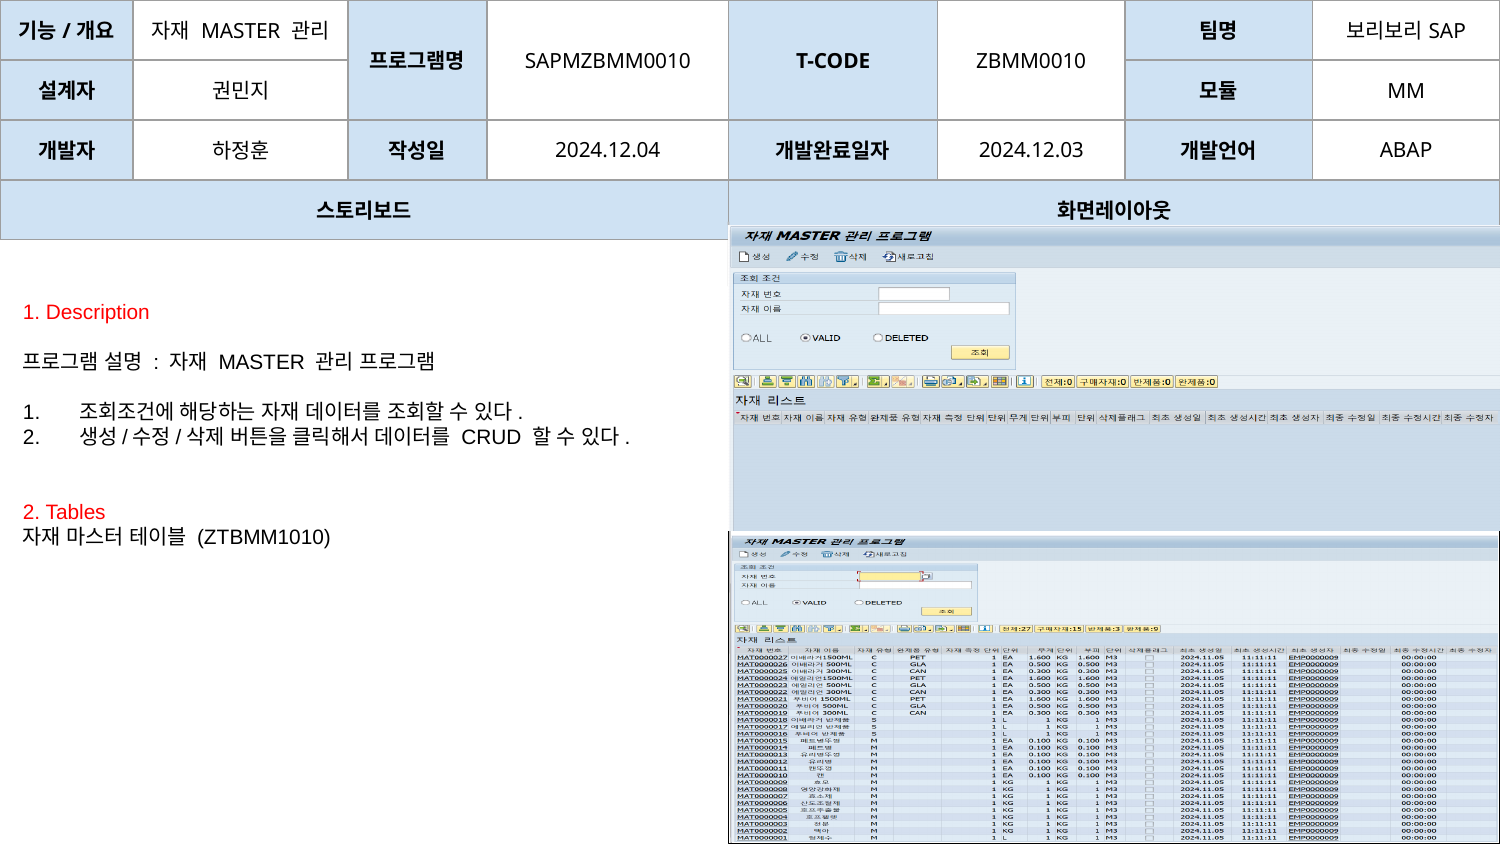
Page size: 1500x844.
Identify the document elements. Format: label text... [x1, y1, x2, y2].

table_header SAPMZBMM0010 [488, 1, 728, 119]
table_cell ABAP [1313, 121, 1499, 179]
table_cell 작성일 [349, 121, 486, 179]
table_cell 하정훈 [134, 121, 347, 179]
table_cell 모듈 [1126, 61, 1312, 119]
picture [728, 224, 1500, 532]
table_header 팀명 [1126, 1, 1312, 59]
table_header 자재 MASTER 관리 [134, 1, 347, 59]
table_header 프로그램명 [349, 1, 486, 119]
table_header ZBMM0010 [938, 1, 1124, 119]
table_cell 권민지 [134, 61, 347, 119]
table_cell 개발자 [1, 121, 132, 179]
table_cell 설계자 [1, 61, 132, 119]
table_header 기능/개요 [1, 1, 132, 59]
table_cell 스토리보드 [1, 181, 728, 239]
text_box 1. Description 프로그램 설명 : 자재 MASTER 관리 프로그램 조회조건에 해당하는 자재 데이터를 조회할 수 있다. 생성/수정/삭제 버튼을 클릭해서 데이터를 CRUD 할 수 있다. 2. Tables 자재 마스터 테이블 (ZTBMM1010) [8, 291, 723, 557]
picture [730, 535, 1498, 842]
table_header T-CODE [729, 1, 937, 119]
table_cell 2024.12.03 [938, 121, 1124, 179]
table_cell MM [1313, 61, 1499, 119]
table_cell 개발완료일자 [729, 121, 937, 179]
table_cell 화면레이아웃 [729, 181, 1499, 223]
table_header 보리보리SAP [1313, 1, 1499, 59]
table_cell 개발언어 [1126, 121, 1312, 179]
table_cell 2024.12.04 [488, 121, 728, 179]
